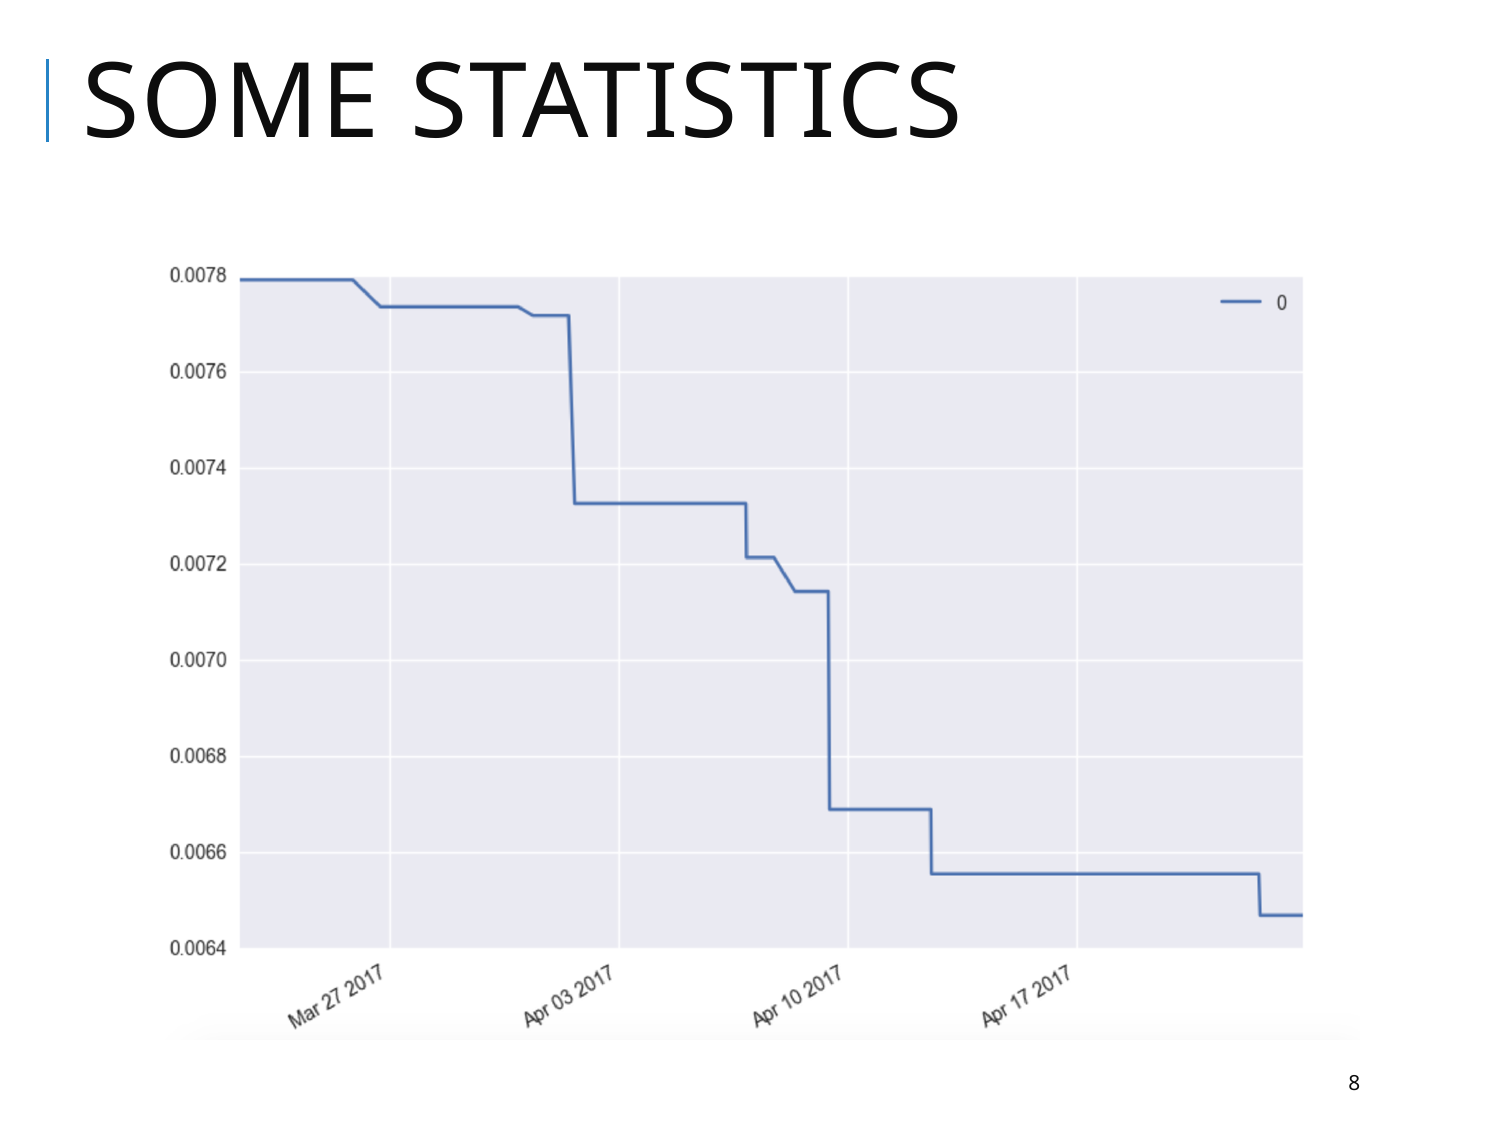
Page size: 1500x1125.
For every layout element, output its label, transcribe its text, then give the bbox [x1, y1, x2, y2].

slide_number 8 [1333, 1061, 1454, 1107]
title Some statistics [67, 47, 1454, 168]
picture [160, 249, 1361, 1040]
